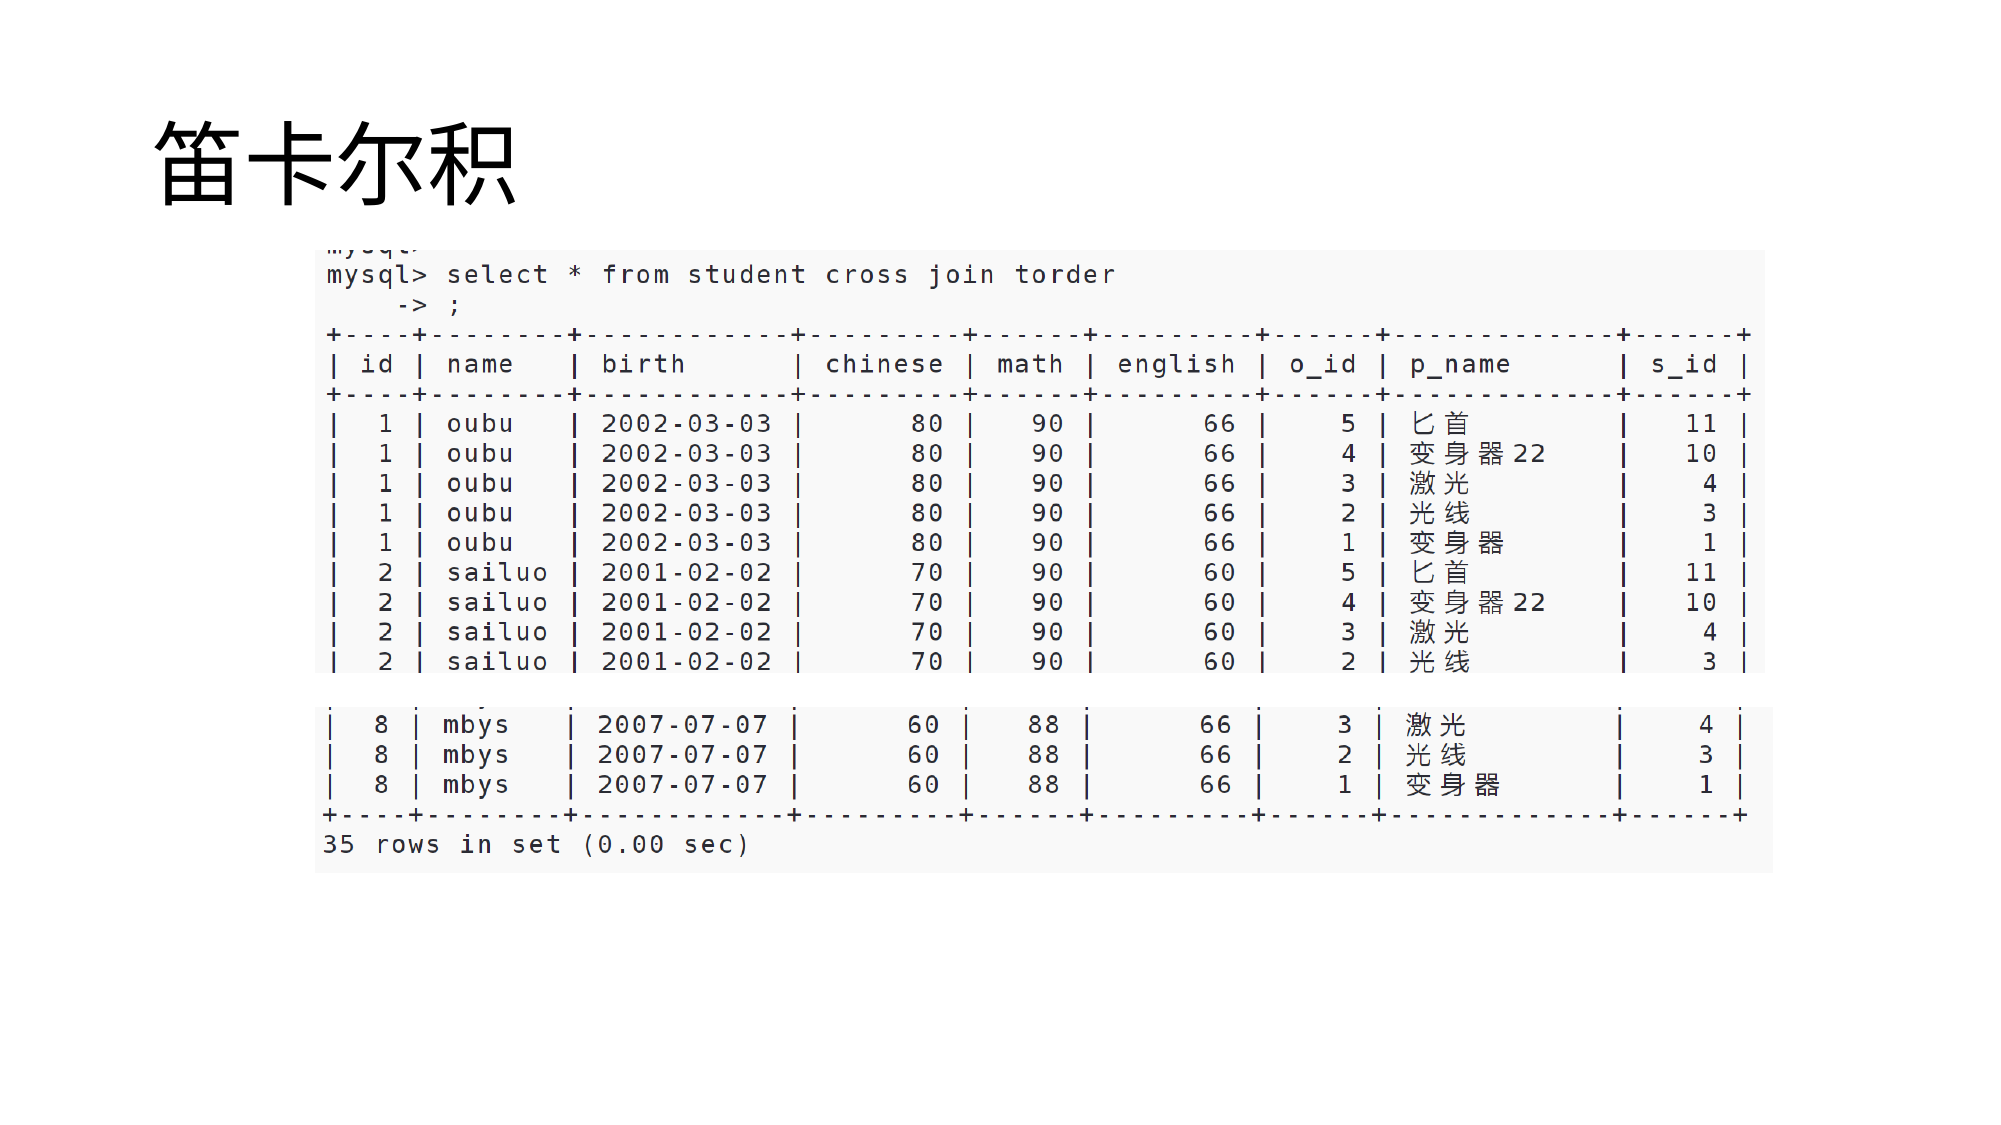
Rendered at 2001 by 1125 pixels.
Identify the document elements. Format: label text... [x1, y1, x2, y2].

title 笛卡尔积 [137, 59, 1863, 278]
picture [315, 250, 1765, 673]
picture [315, 707, 1773, 873]
